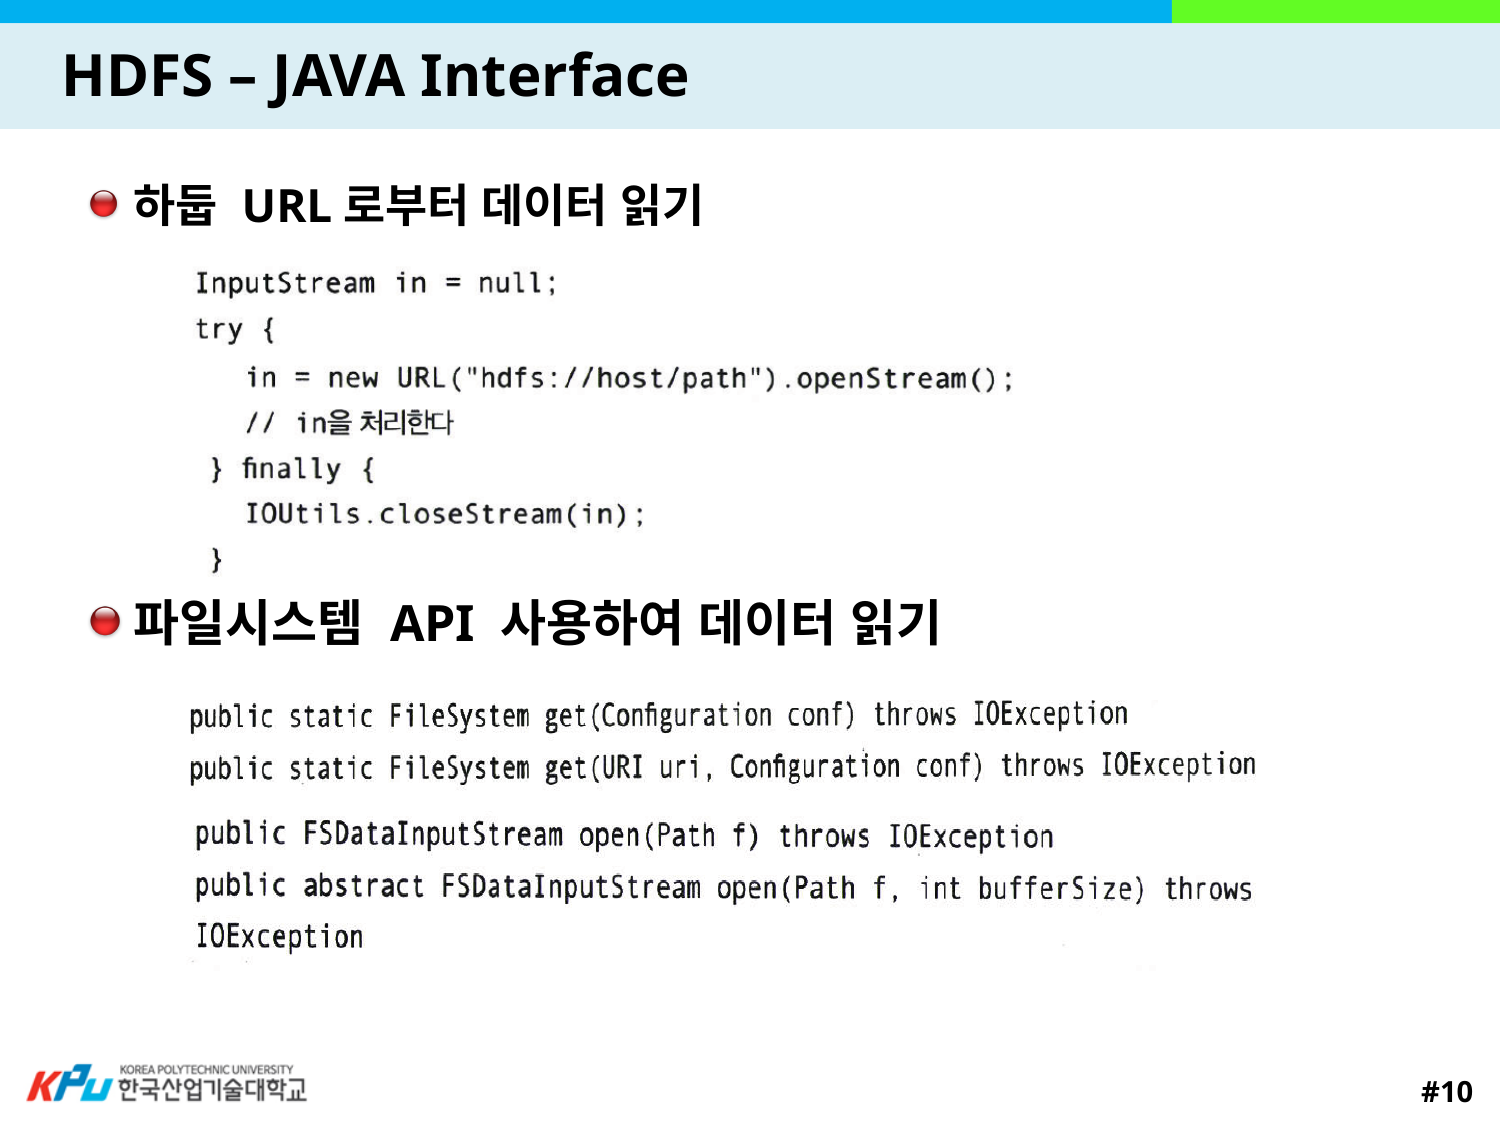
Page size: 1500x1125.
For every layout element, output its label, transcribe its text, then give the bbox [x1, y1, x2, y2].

title HDFS – JAVA Interface [46, 40, 1454, 106]
picture [180, 255, 1023, 583]
picture [182, 811, 1259, 971]
list 하둡 URL로부터 데이터 읽기 파일시스템 API 사용하여 데이터 읽기 [72, 169, 1430, 1043]
picture [180, 692, 1257, 801]
picture [87, 604, 123, 640]
picture [19, 1058, 313, 1110]
picture [87, 188, 120, 221]
